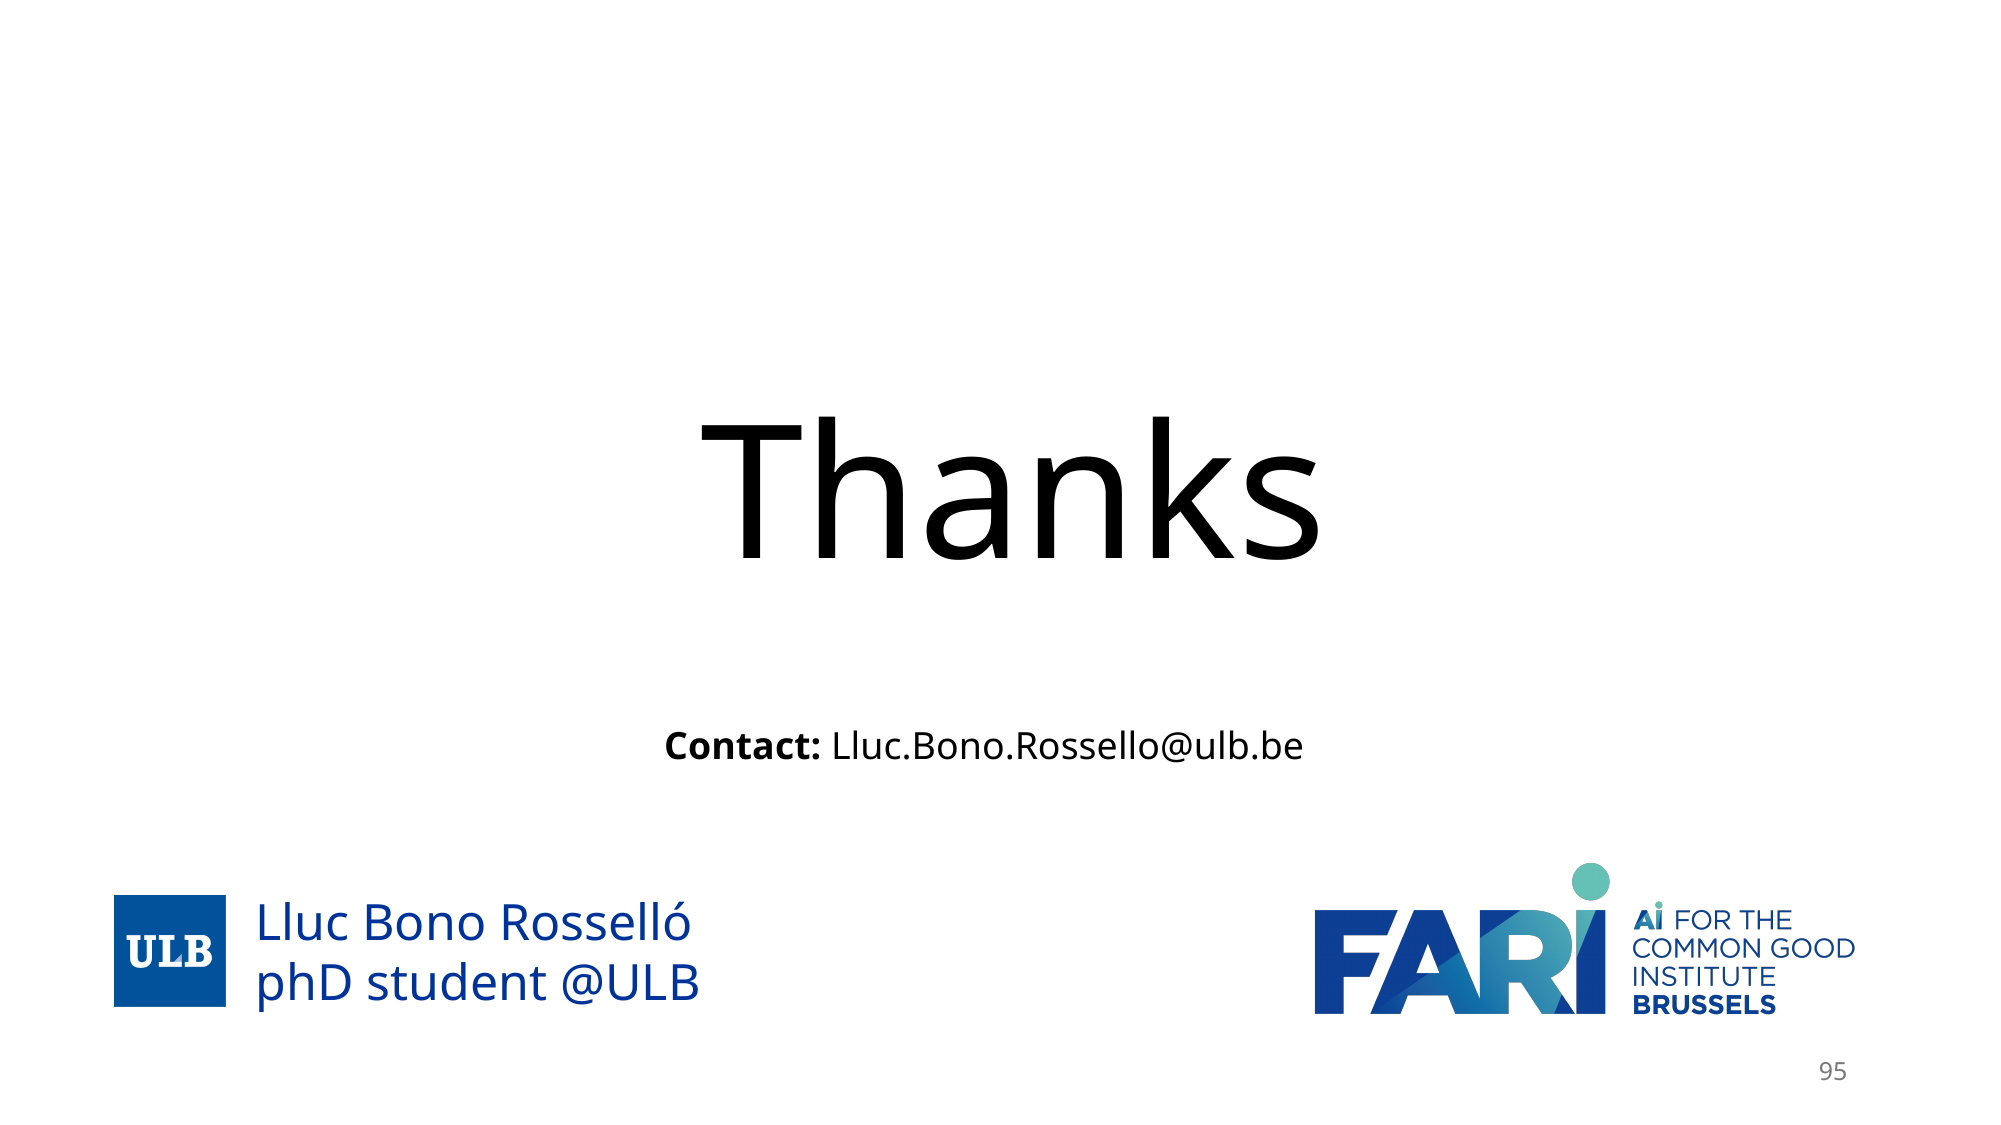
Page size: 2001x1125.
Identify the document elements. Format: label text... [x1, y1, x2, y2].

title Thanks [685, 389, 2000, 607]
text_box Contact: Lluc.Bono.Rossello@ulb.be [649, 714, 1320, 775]
text_box Lluc Bono Rosselló phD student @ULB [240, 883, 716, 1018]
picture [113, 895, 226, 1008]
picture [1263, 836, 1898, 1066]
slide_number 95 [1412, 1066, 1863, 1103]
